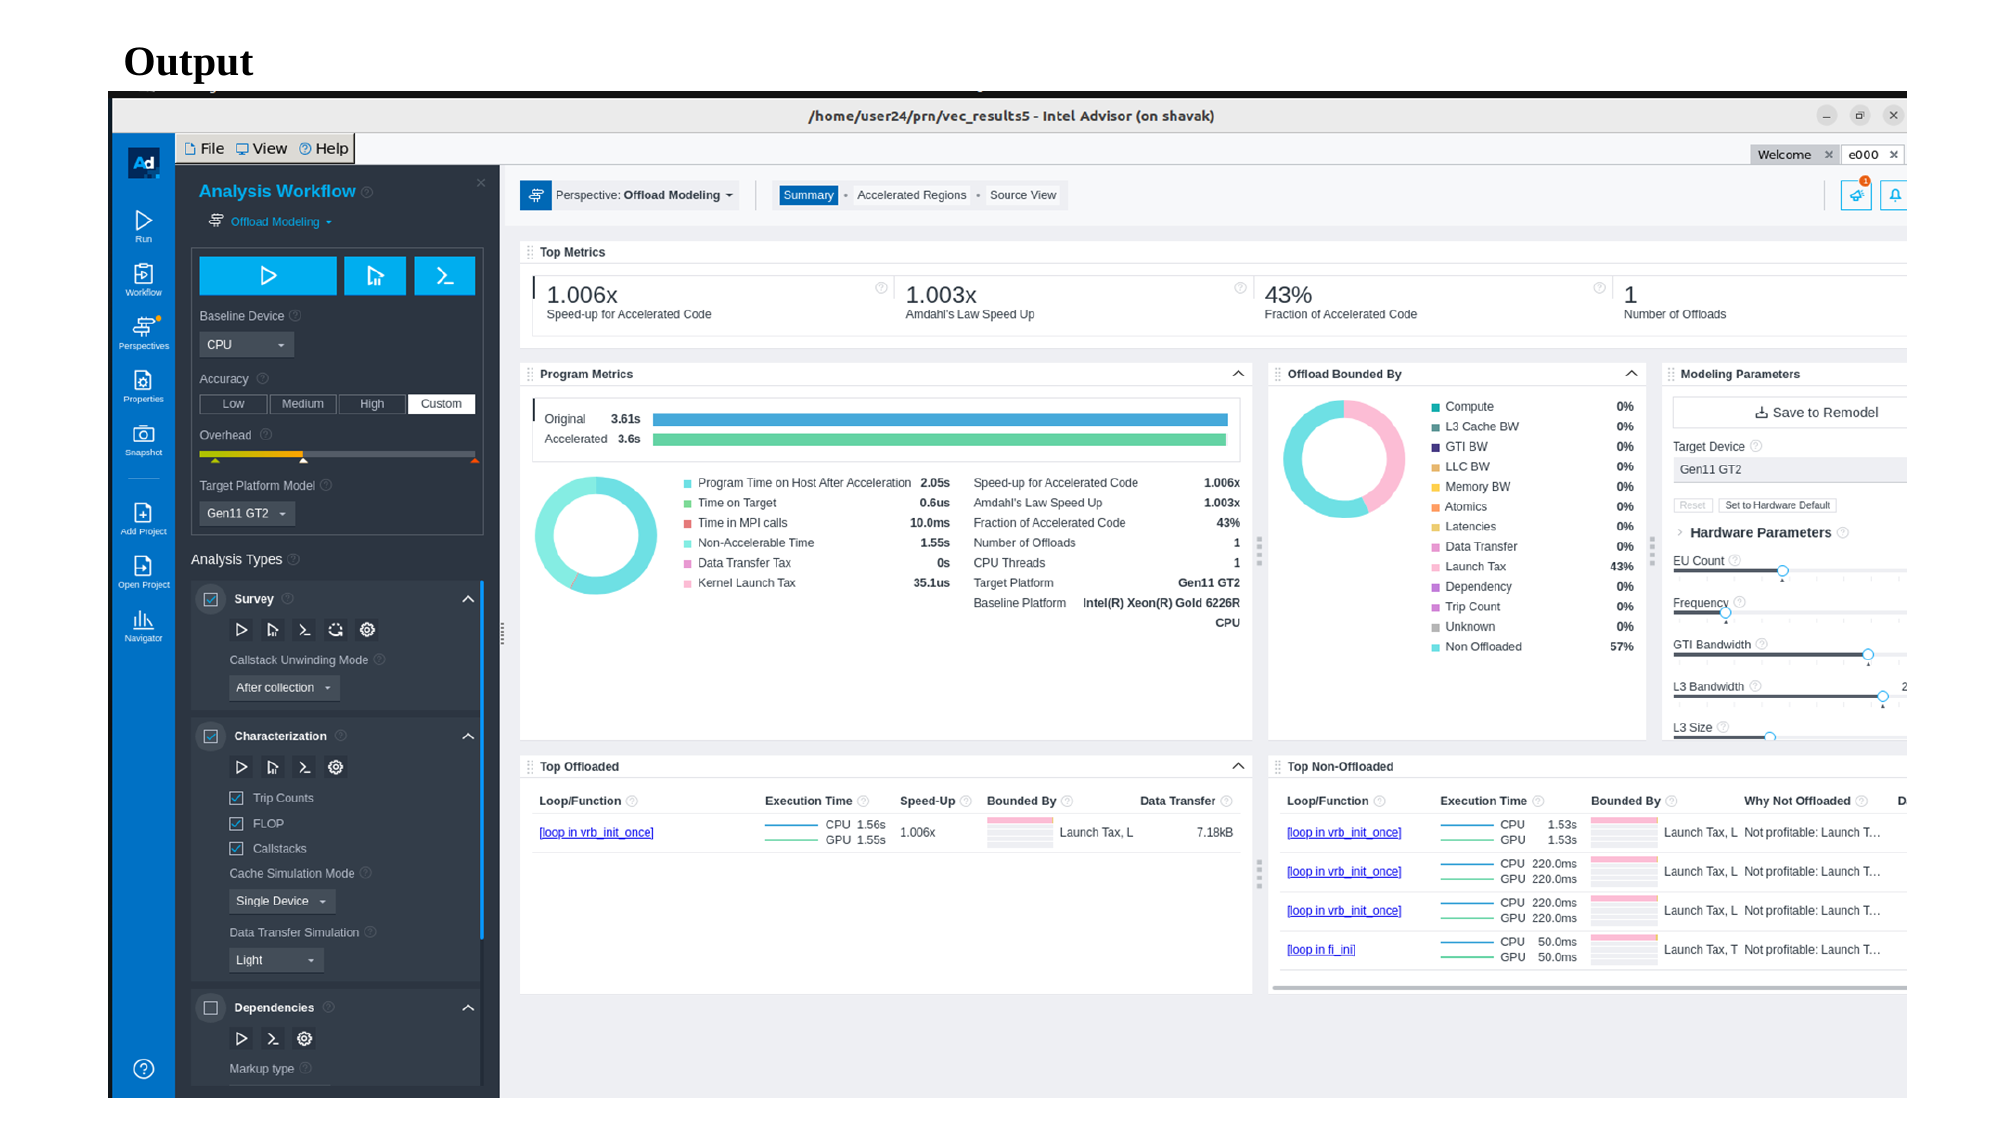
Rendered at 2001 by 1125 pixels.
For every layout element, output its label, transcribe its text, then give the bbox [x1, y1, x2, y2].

text_box Output [108, 26, 269, 91]
picture [108, 91, 1907, 1098]
